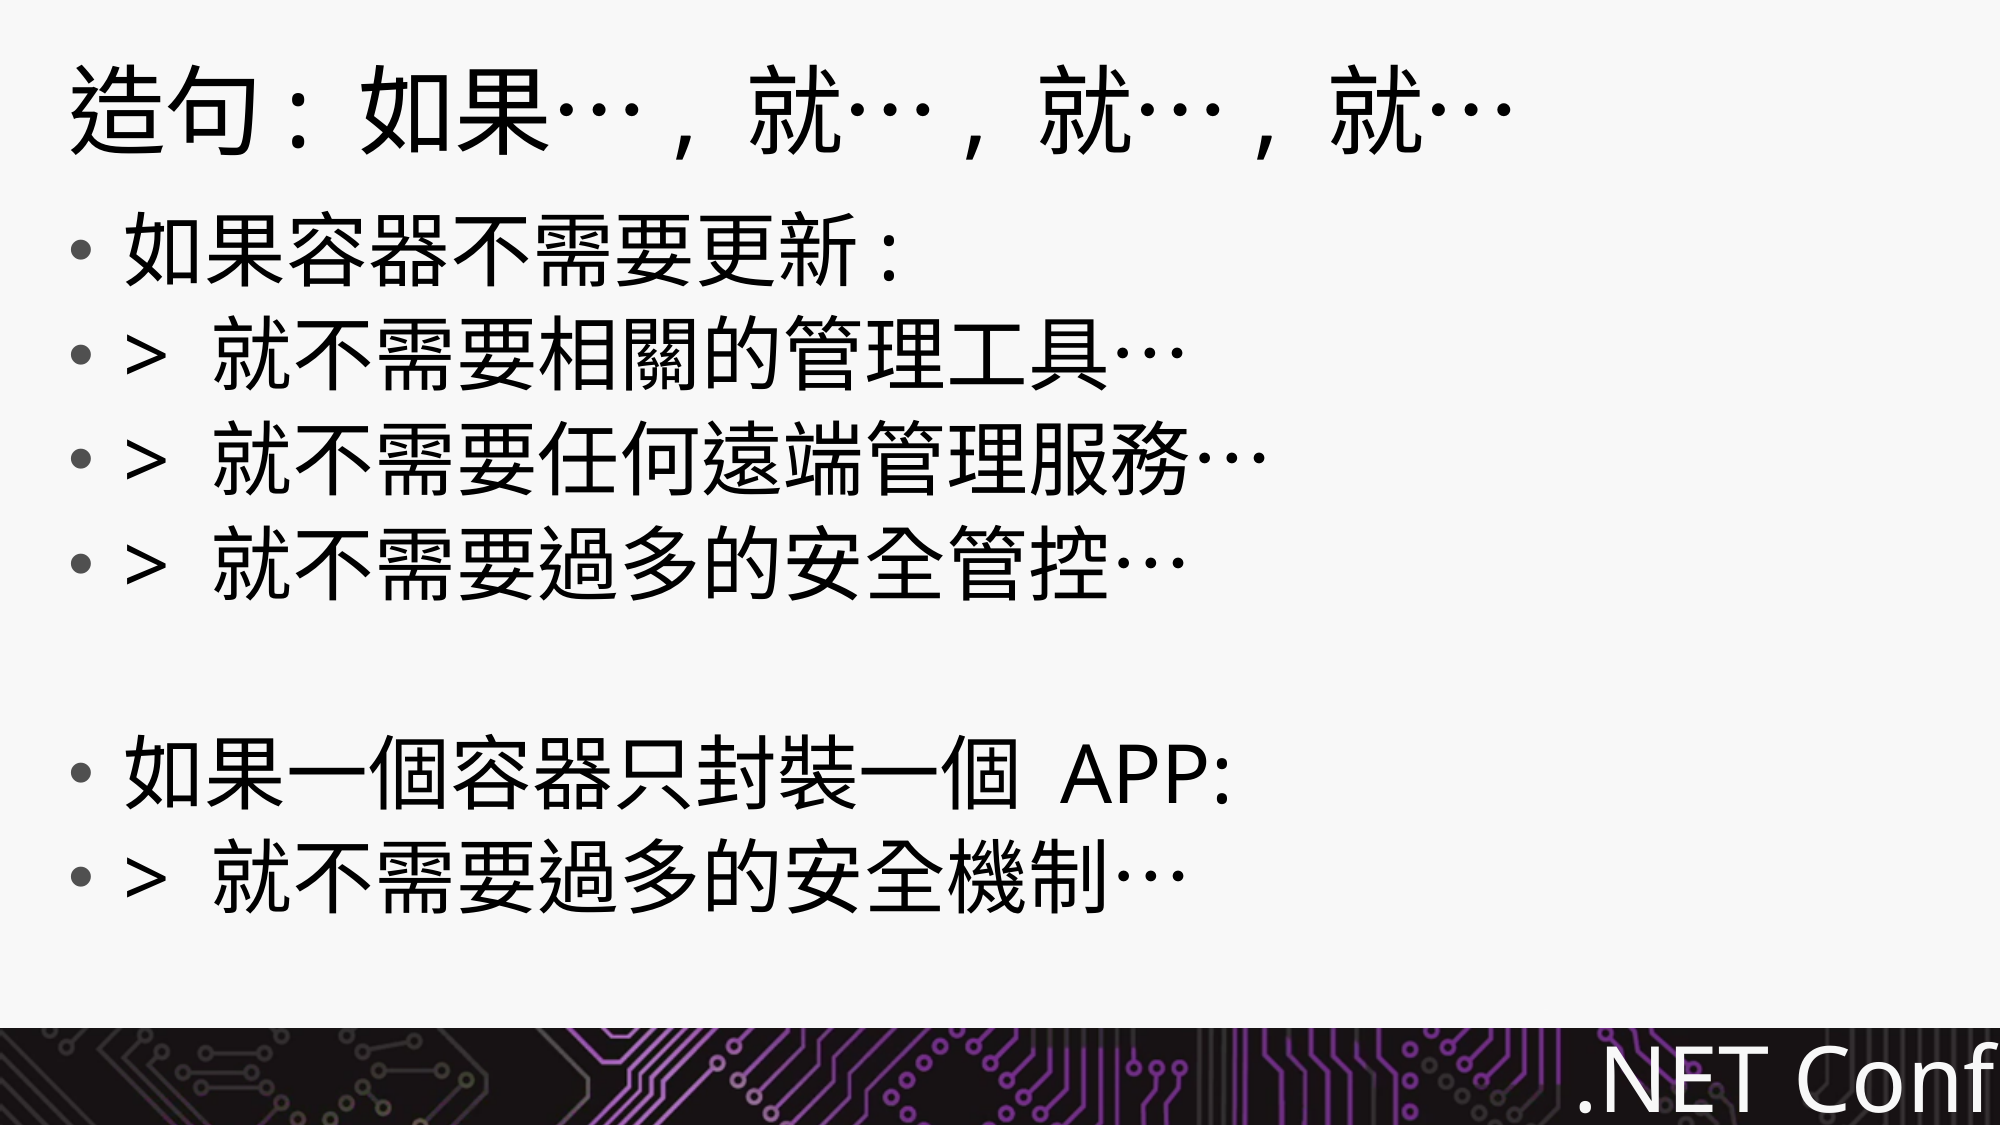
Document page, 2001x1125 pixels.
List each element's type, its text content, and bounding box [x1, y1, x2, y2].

title 造句: 如果…, 就…, 就…, 就… [44, 47, 1957, 196]
picture [0, 1028, 2000, 1125]
list 如果容器不需要更新: > 就不需要相關的管理工具… > 就不需要任何遠端管理服務… > 就不需要過多的安全管控… 如果一個容器只封裝一個 APP: > 就不需要過多的安全機制… [44, 196, 1956, 968]
